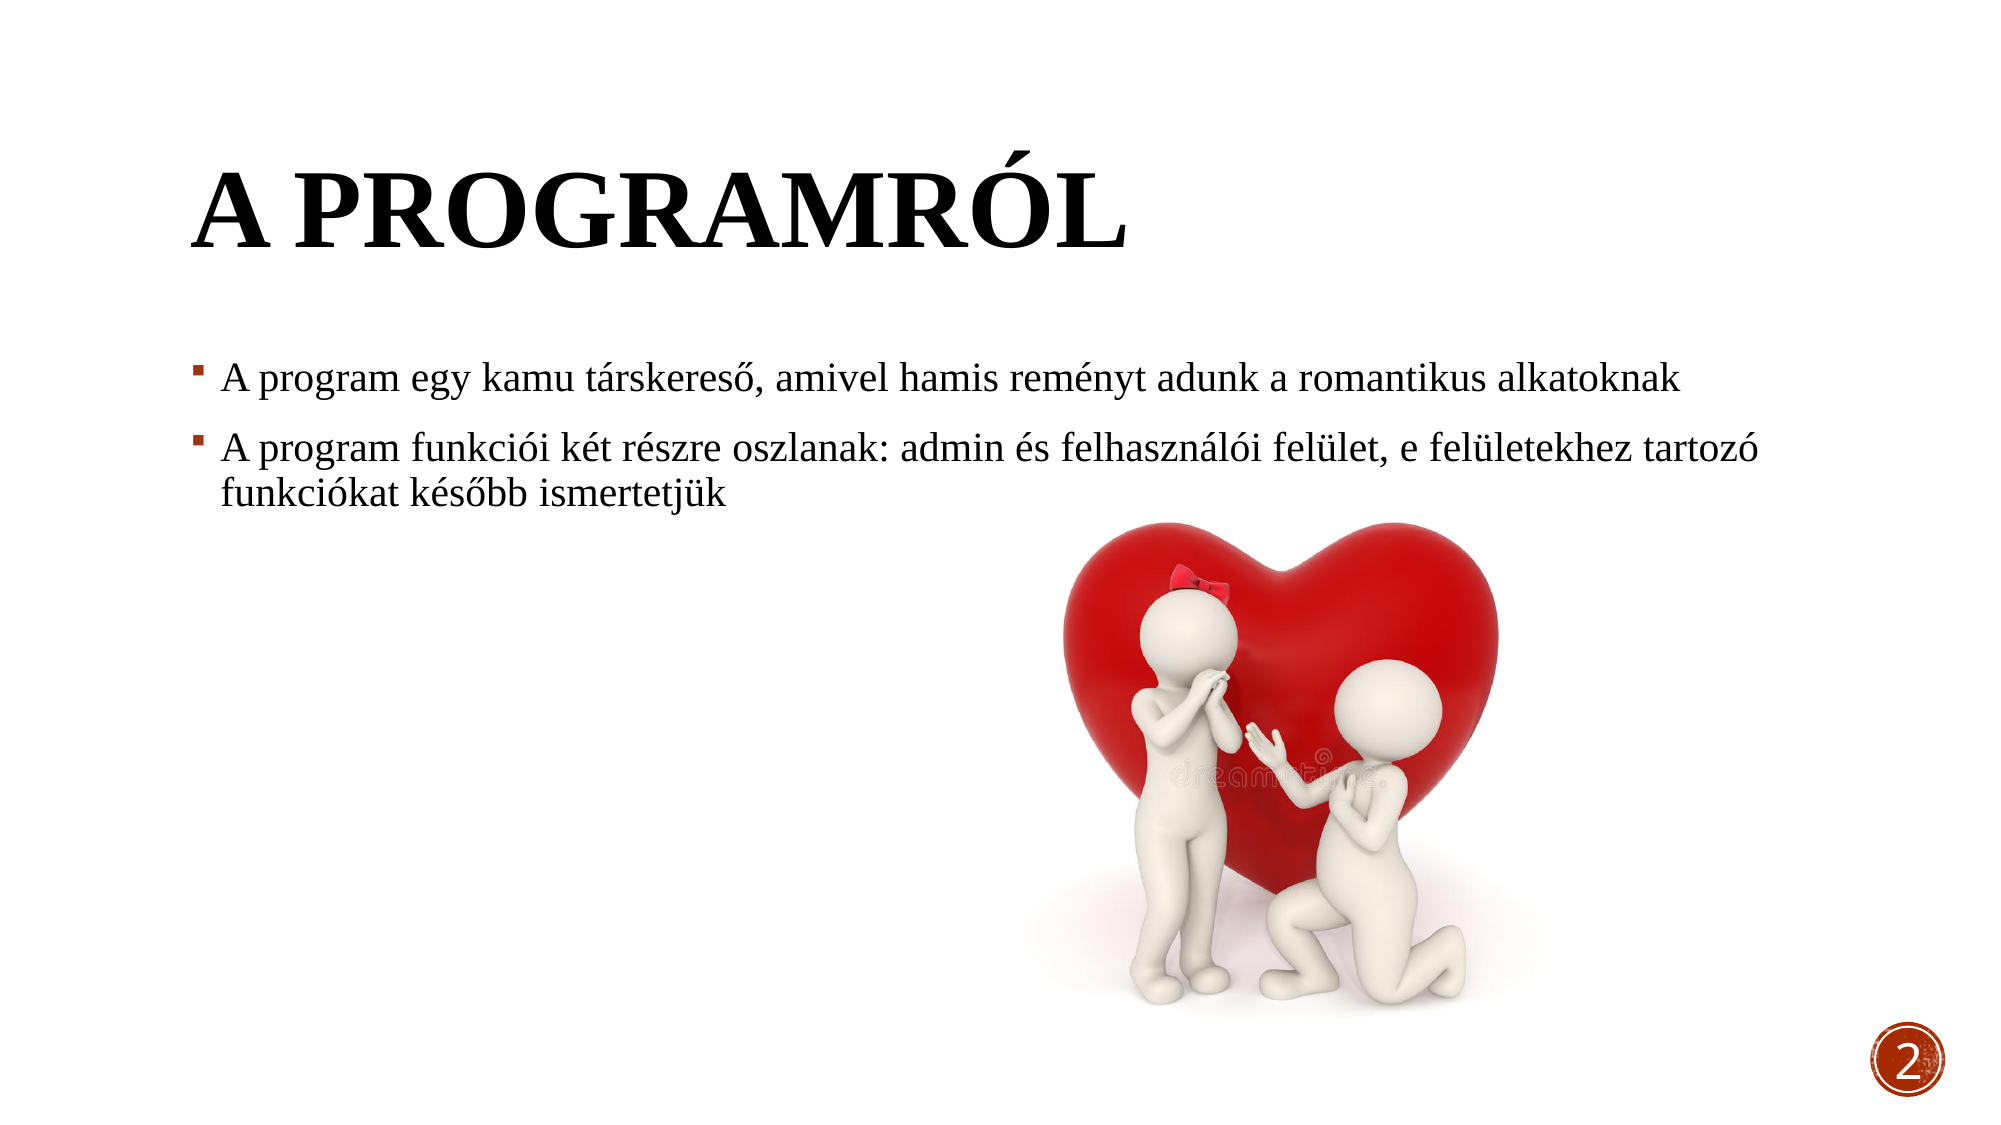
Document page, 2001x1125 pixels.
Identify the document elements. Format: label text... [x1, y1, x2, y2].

picture [999, 488, 1558, 1046]
title A programról [175, 79, 1826, 344]
list A program egy kamu társkereső, amivel hamis reményt adunk a romantikus alkatoknak A program funkciói két részre oszlanak: admin és felhasználói felület, e felületekhez tartozó funkciókat később ismertetjük [175, 348, 1826, 1013]
text_box 2 [1879, 1022, 1938, 1098]
